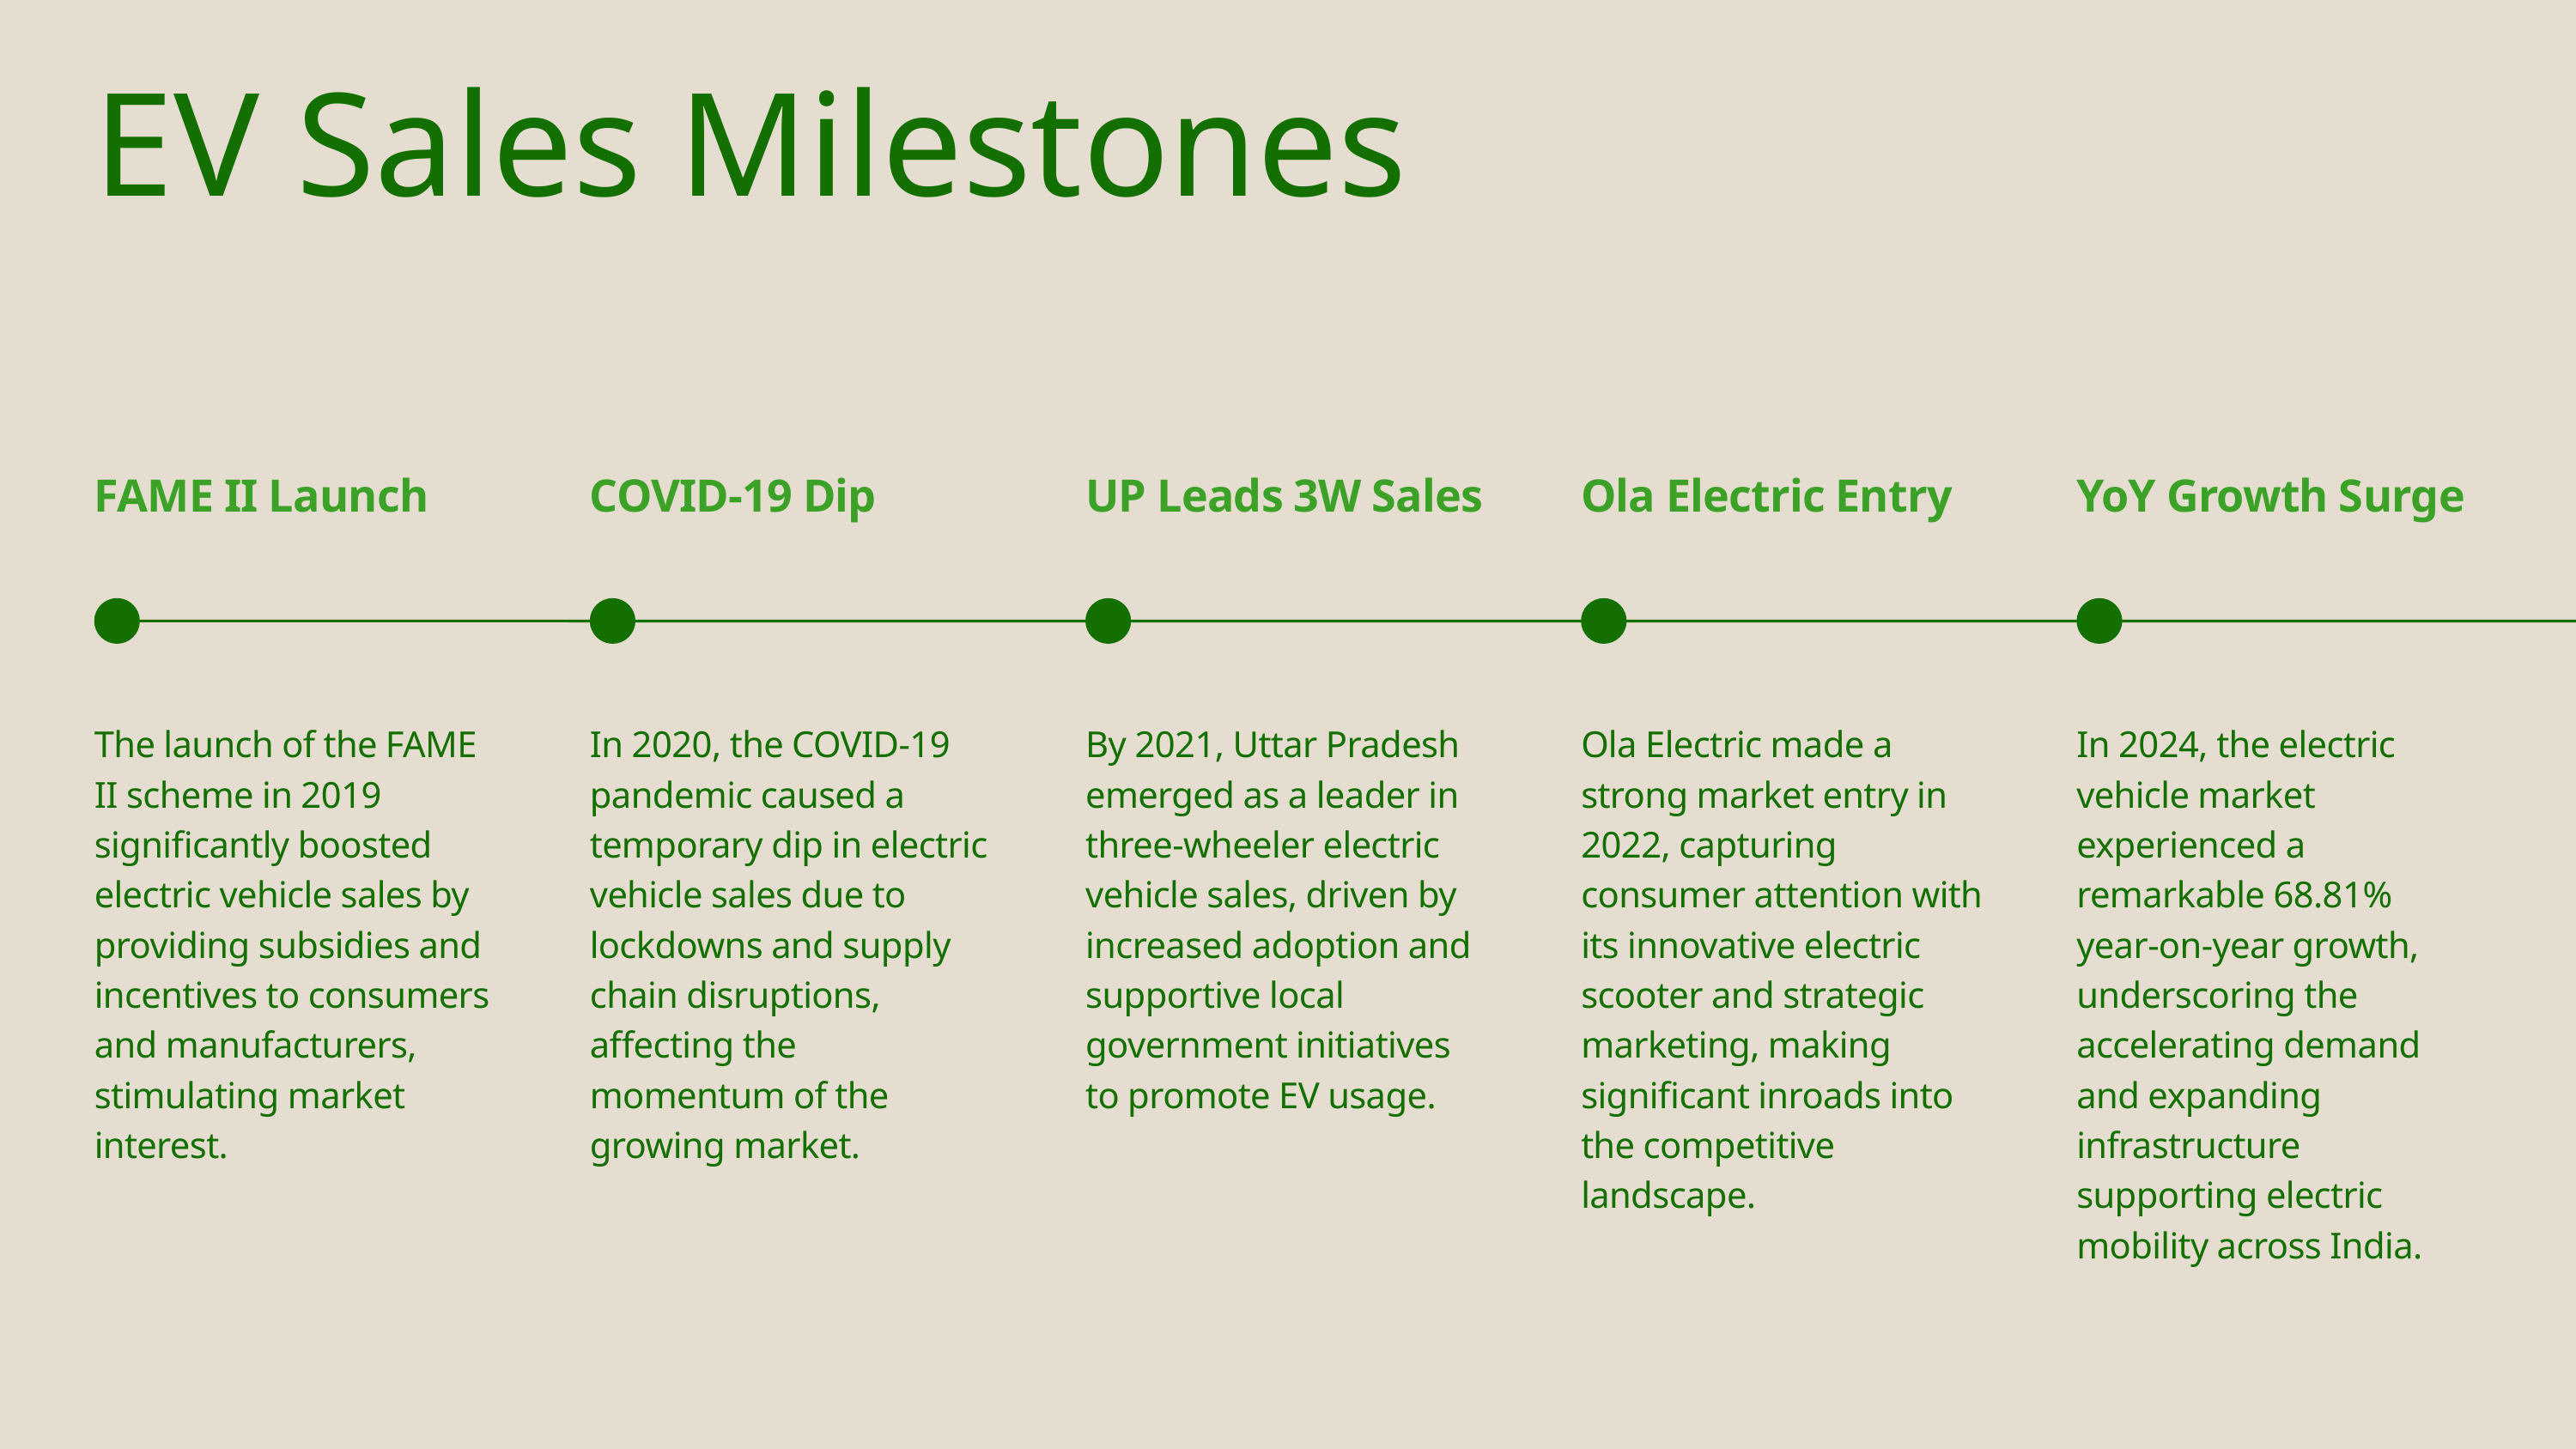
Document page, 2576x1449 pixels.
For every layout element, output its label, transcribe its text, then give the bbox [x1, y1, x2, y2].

text_box By 2021, Uttar Pradesh emerged as a leader in three-wheeler electric vehicle sales, driven by increased adoption and supportive local government initiatives to promote EV usage. [1085, 714, 1491, 1116]
text_box The launch of the FAME II scheme in 2019 significantly boosted electric vehicle sales by providing subsidies and incentives to consumers and manufacturers, stimulating market interest. [94, 714, 500, 1166]
text_box FAME II Launch [94, 467, 500, 522]
text_box UP Leads 3W Sales [1085, 467, 1491, 522]
text_box COVID-19 Dip [589, 467, 995, 522]
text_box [1084, 597, 1132, 645]
text_box EV Sales Milestones [94, 82, 2482, 225]
text_box YoY Growth Surge [2076, 467, 2482, 522]
text_box Ola Electric made a strong market entry in 2022, capturing consumer attention with its innovative electric scooter and strategic marketing, making significant inroads into the competitive landscape. [1581, 714, 1987, 1216]
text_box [2076, 597, 2123, 645]
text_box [94, 597, 141, 645]
text_box Ola Electric Entry [1581, 467, 1987, 522]
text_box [1580, 597, 1627, 645]
text_box In 2020, the COVID-19 pandemic caused a temporary dip in electric vehicle sales due to lockdowns and supply chain disruptions, affecting the momentum of the growing market. [589, 714, 995, 1166]
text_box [589, 597, 636, 645]
text_box In 2024, the electric vehicle market experienced a remarkable 68.81% year-on-year growth, underscoring the accelerating demand and expanding infrastructure supporting electric mobility across India. [2076, 714, 2482, 1266]
